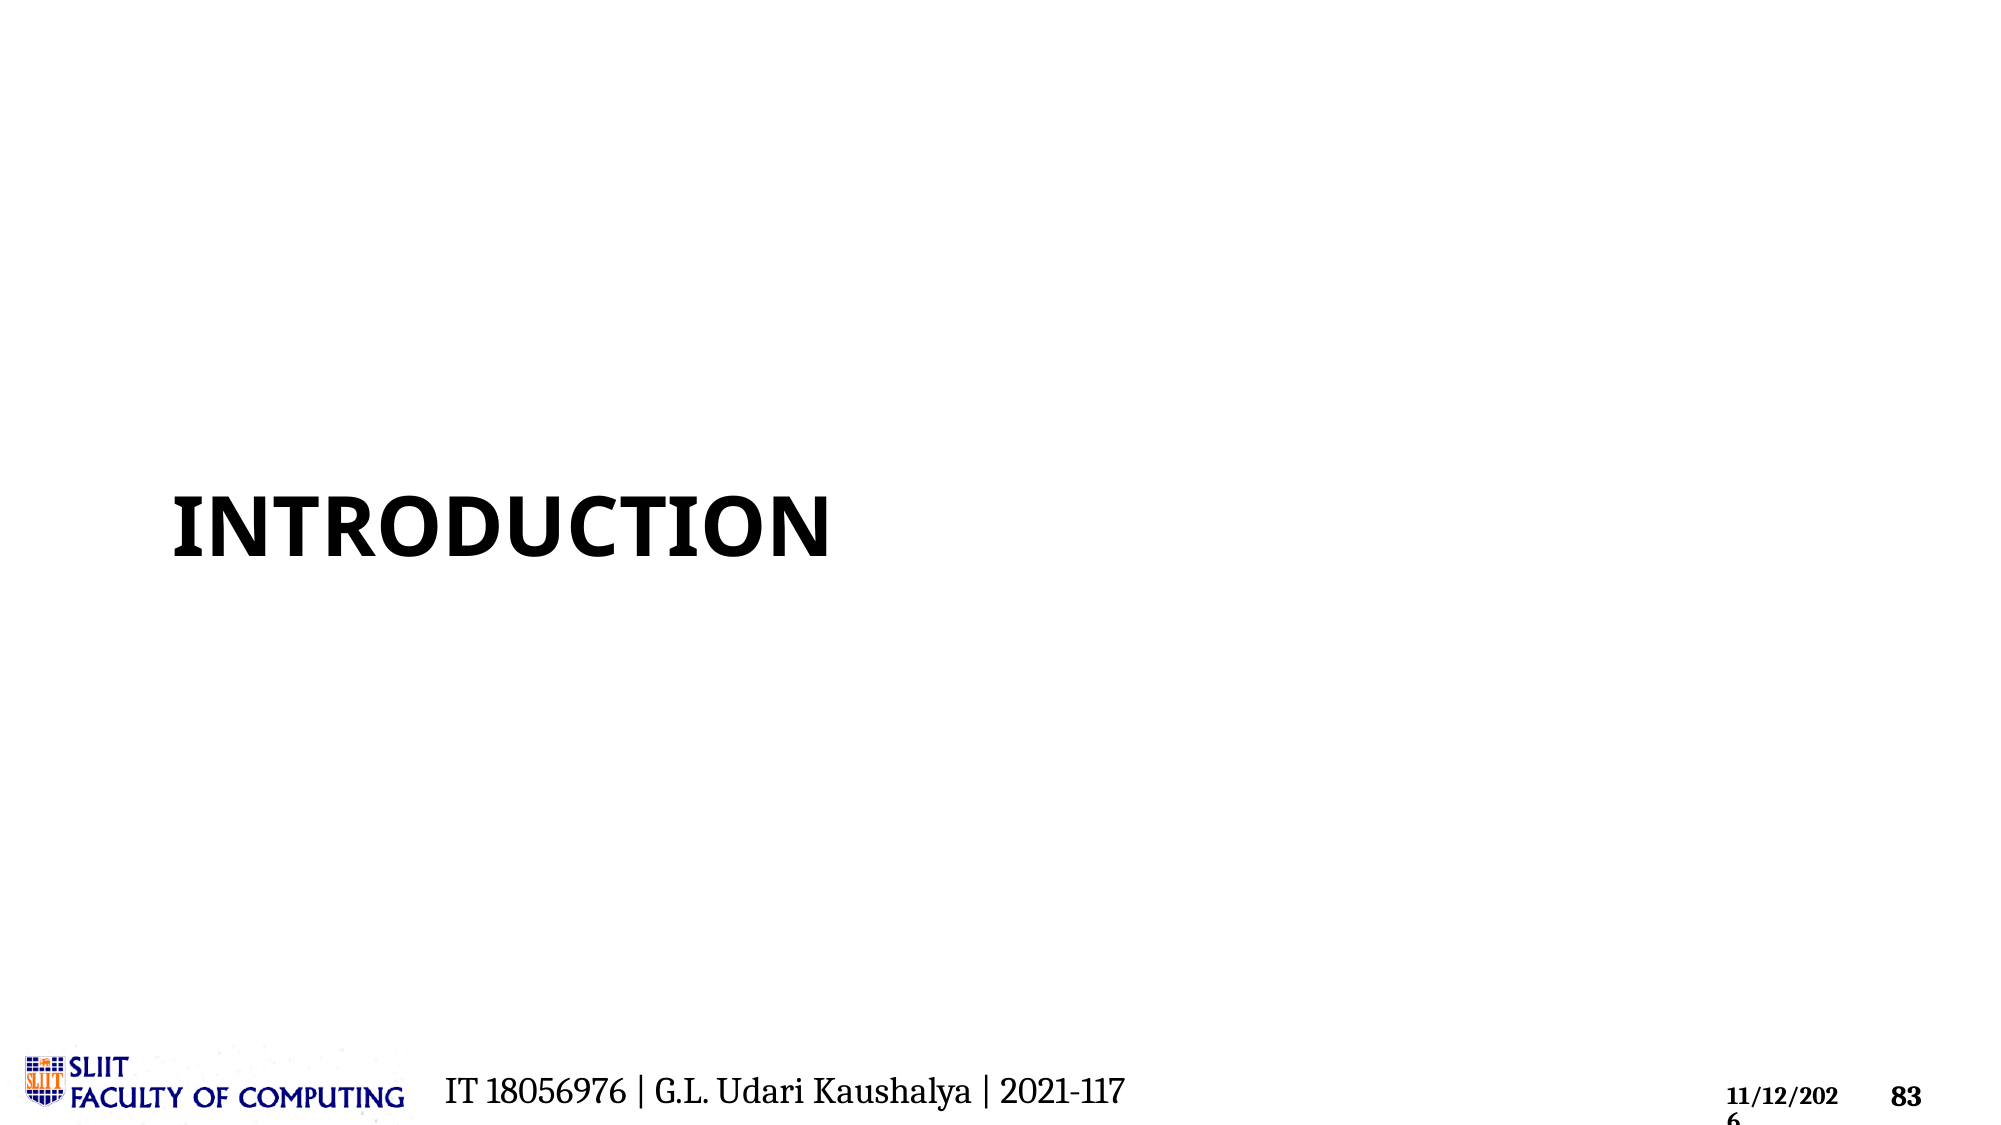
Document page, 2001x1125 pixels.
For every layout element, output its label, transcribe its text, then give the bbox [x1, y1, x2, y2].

title Introduction [157, 465, 1858, 689]
text_box IT 18056976 | G.L. Udari Kaushalya | 2021-117 [430, 1058, 1405, 1119]
picture [0, 1045, 413, 1125]
